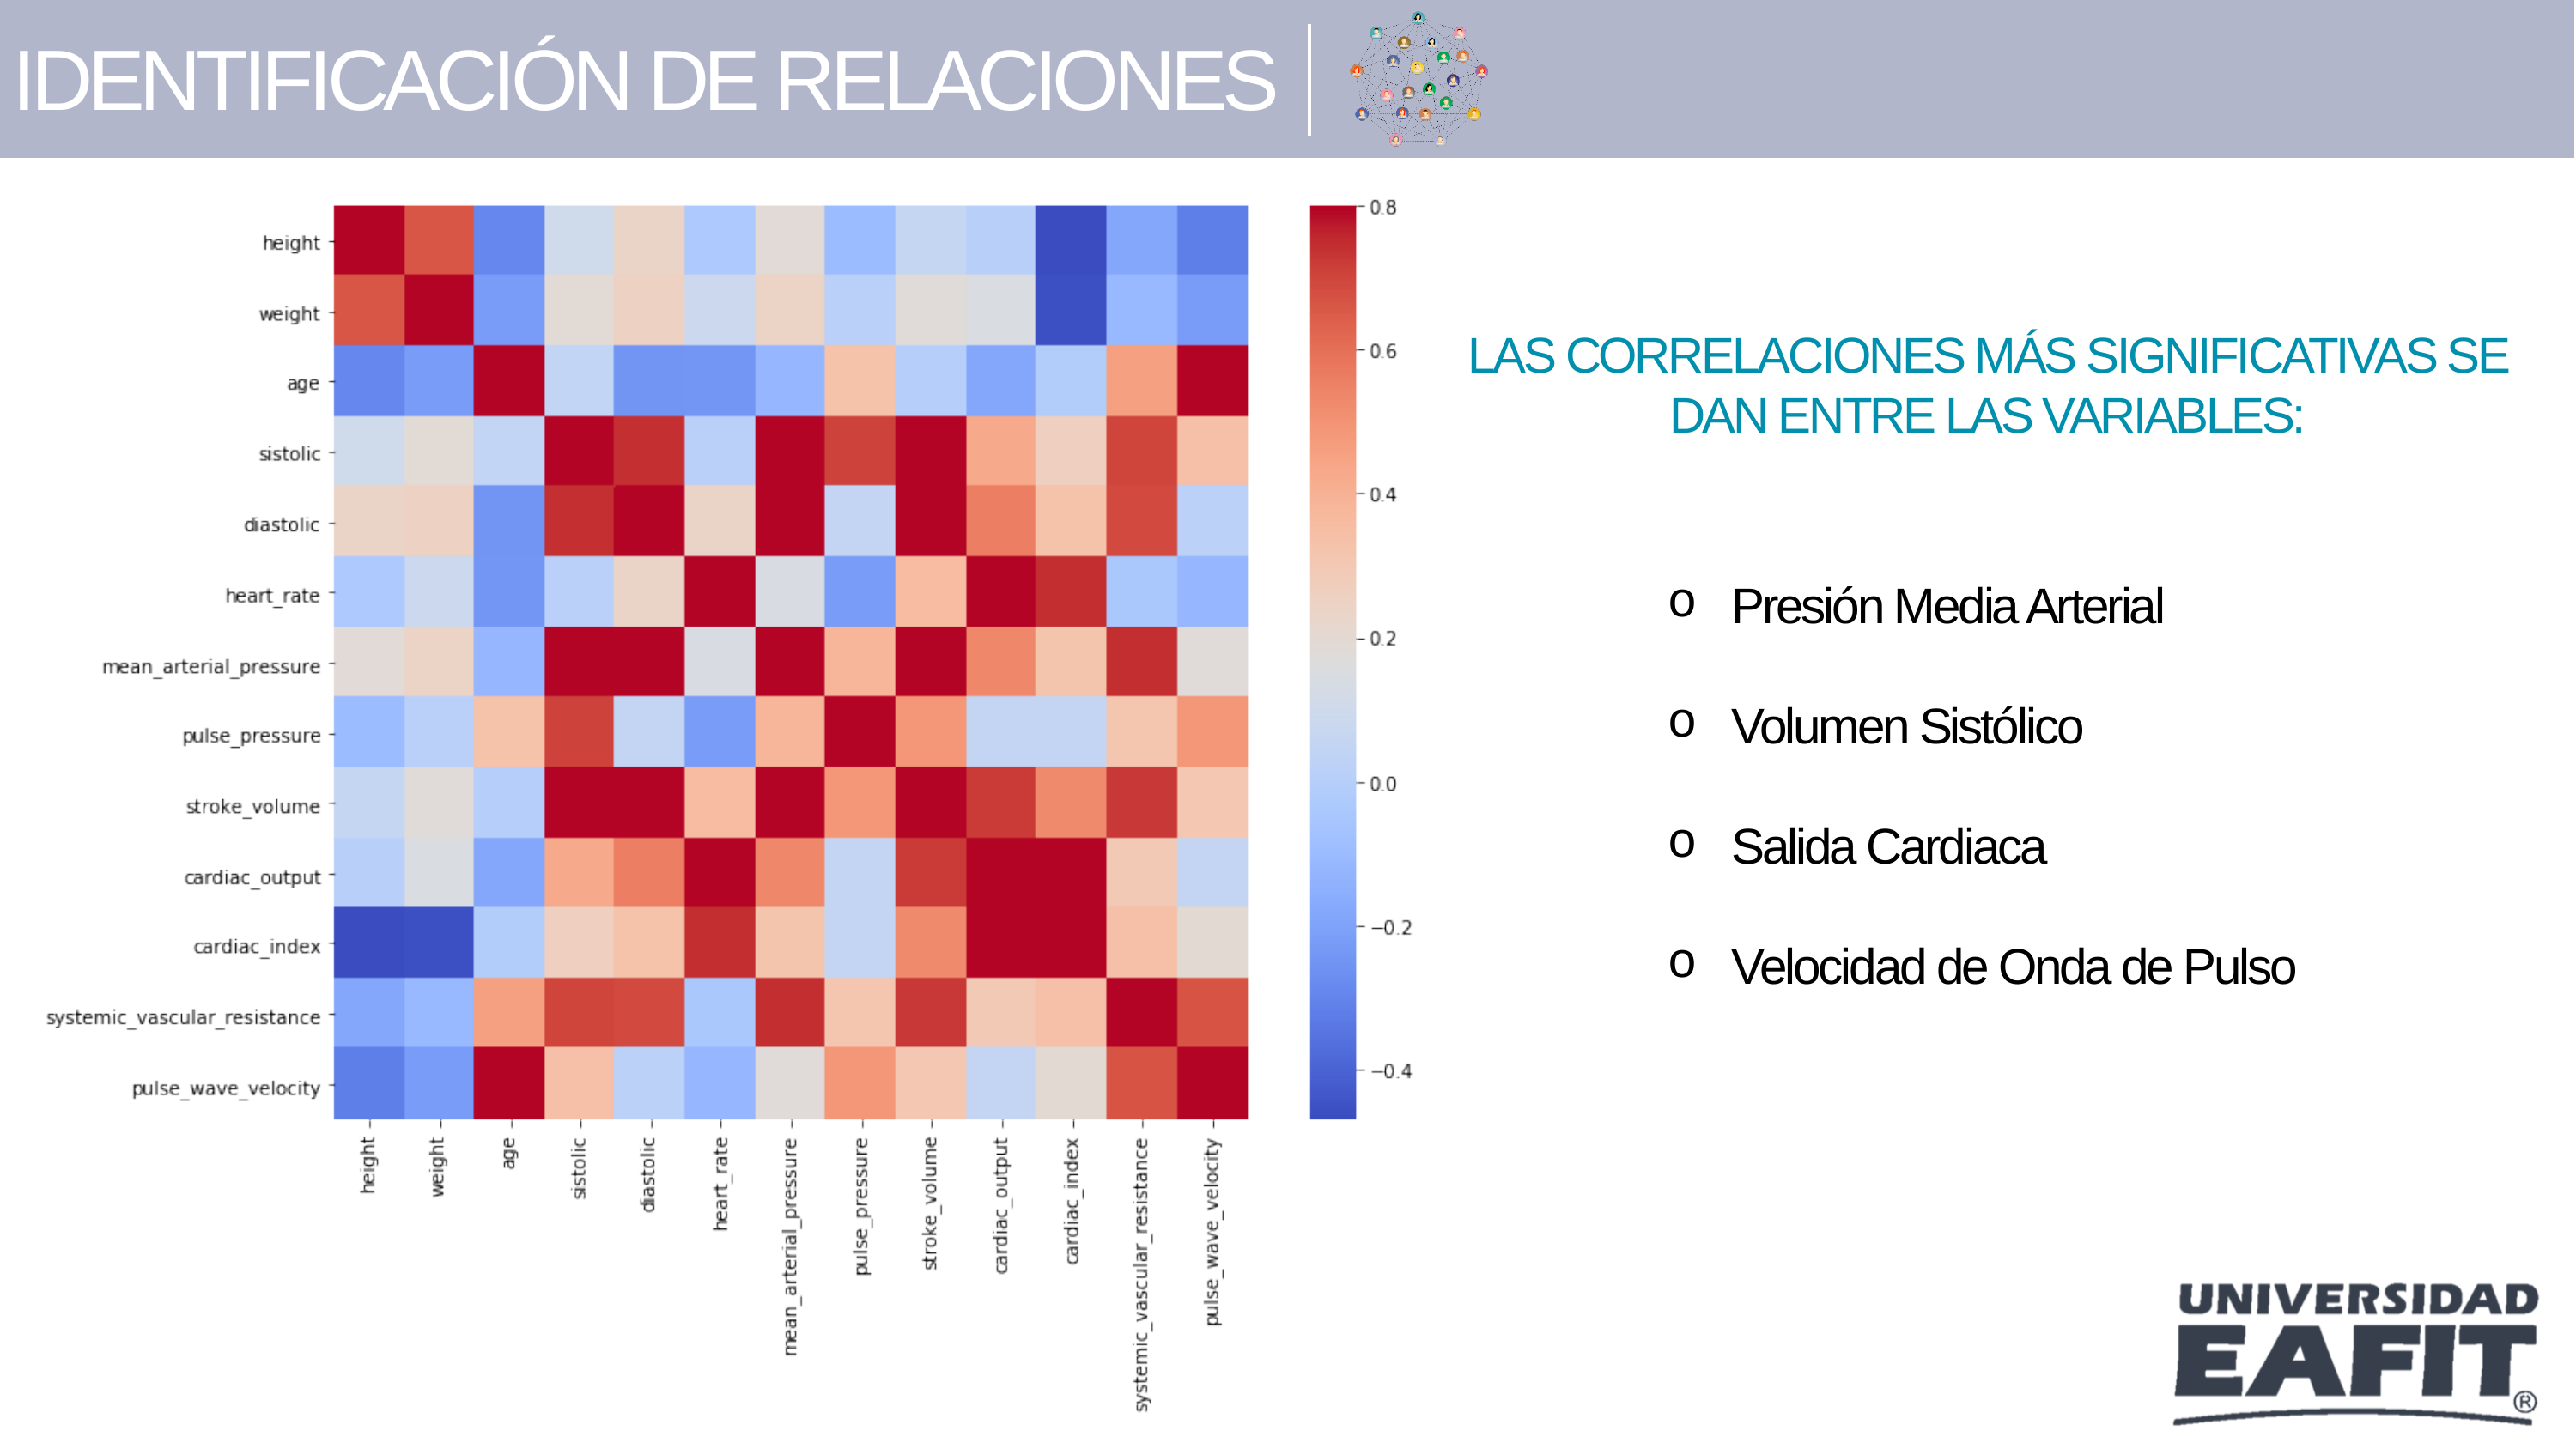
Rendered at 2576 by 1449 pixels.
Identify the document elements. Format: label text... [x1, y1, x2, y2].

text_box LAS CORRELACIONES MÁS SIGNIFICATIVAS SE DAN ENTRE LAS VARIABLES: [1428, 316, 2557, 450]
text_box Presión Media Arterial Volumen Sistólico Salida Cardiaca Velocidad de Onda de Pulso [1654, 567, 2331, 1061]
picture [1350, 11, 1488, 147]
picture [32, 187, 1428, 1422]
text_box [0, 0, 2574, 158]
text_box [2114, 1262, 2576, 1448]
text_box IDENTIFICACIÓN DE RELACIONES [0, 18, 1334, 135]
